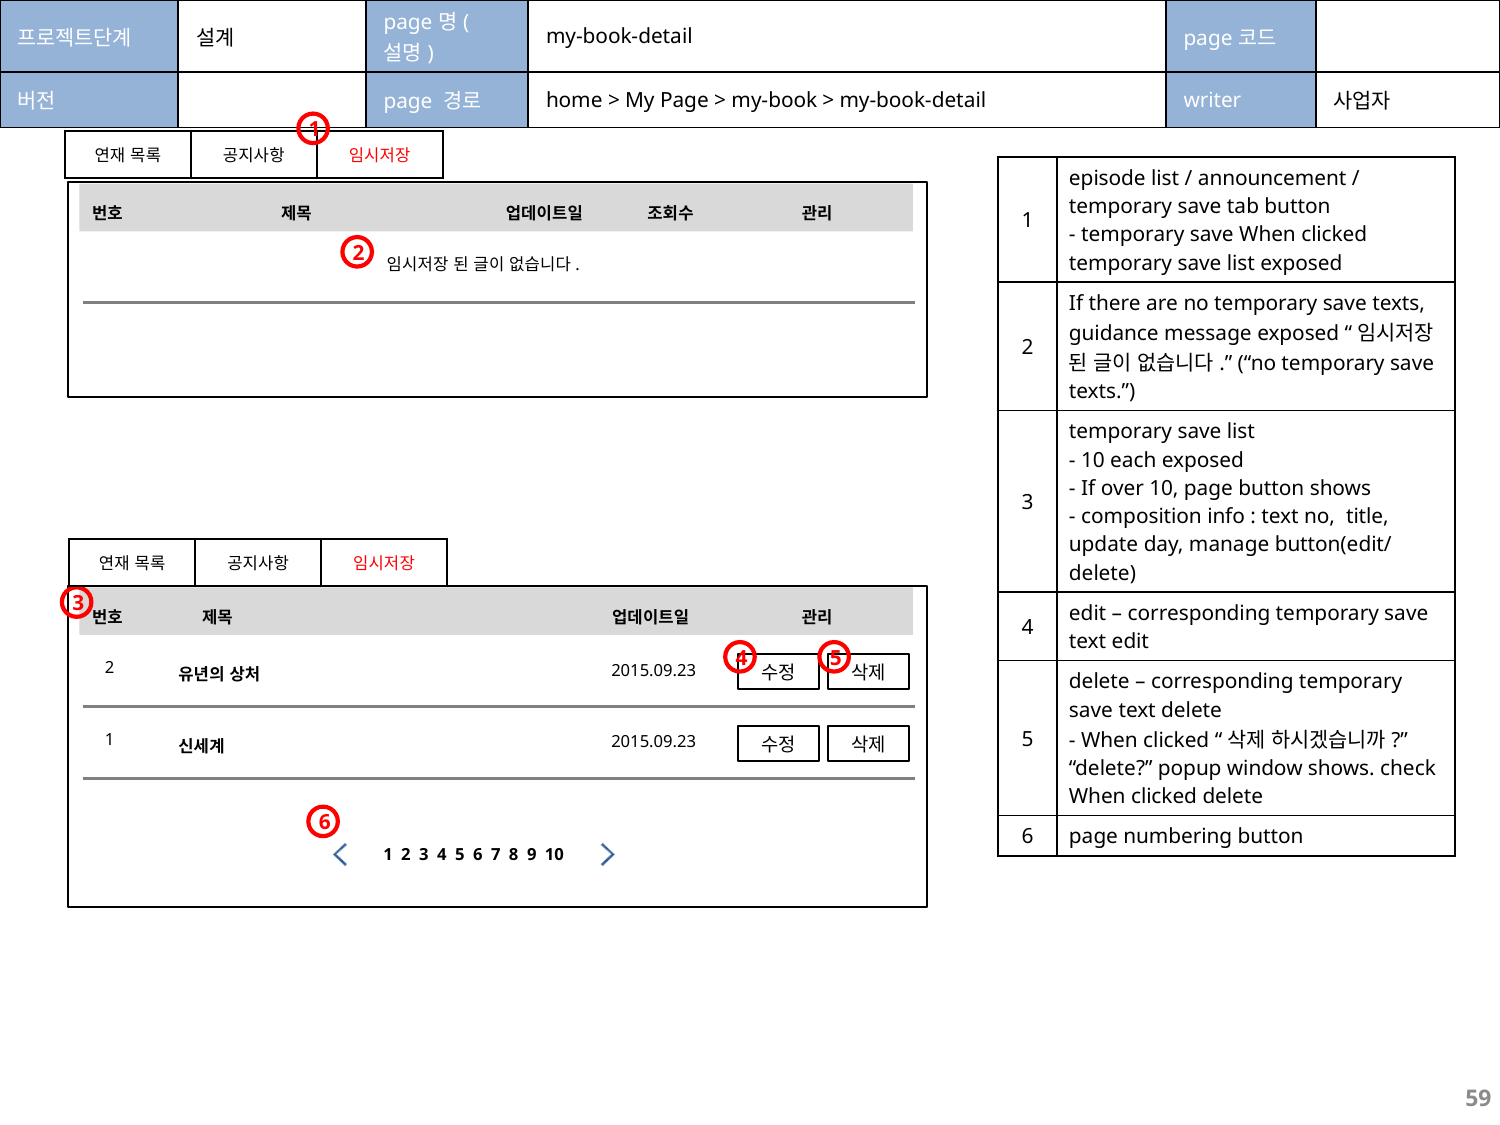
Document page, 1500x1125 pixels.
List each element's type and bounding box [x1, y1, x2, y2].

table_cell [179, 73, 365, 127]
text_box [66, 180, 929, 399]
table_header [70, 540, 194, 585]
table_cell [1317, 73, 1499, 127]
table_header [192, 132, 316, 177]
table_header [322, 540, 446, 585]
table_header [1167, 1, 1315, 71]
table_cell [1058, 661, 1454, 815]
table_cell [999, 411, 1056, 591]
table_cell [999, 661, 1056, 815]
table_cell [1058, 816, 1454, 855]
table_cell [999, 593, 1056, 660]
table_header [196, 540, 320, 585]
table_cell [1, 73, 177, 127]
table_header [529, 1, 1165, 71]
table_cell [1058, 283, 1454, 410]
table_header [999, 158, 1056, 281]
table_header [318, 132, 442, 177]
table_cell [1058, 593, 1454, 660]
table_header [1, 1, 177, 71]
table_cell [999, 283, 1056, 410]
table_cell [367, 73, 527, 127]
table_cell [999, 816, 1056, 855]
table_header [66, 132, 190, 177]
text_box [296, 111, 330, 146]
table_header [367, 1, 527, 71]
table_header [1058, 158, 1454, 281]
text_box [59, 584, 929, 909]
slide_number [1156, 1069, 1500, 1125]
table_header [1317, 1, 1499, 71]
table_cell [1058, 411, 1454, 591]
table_header [179, 1, 365, 71]
table_cell [529, 73, 1165, 127]
table_cell [1167, 73, 1315, 127]
